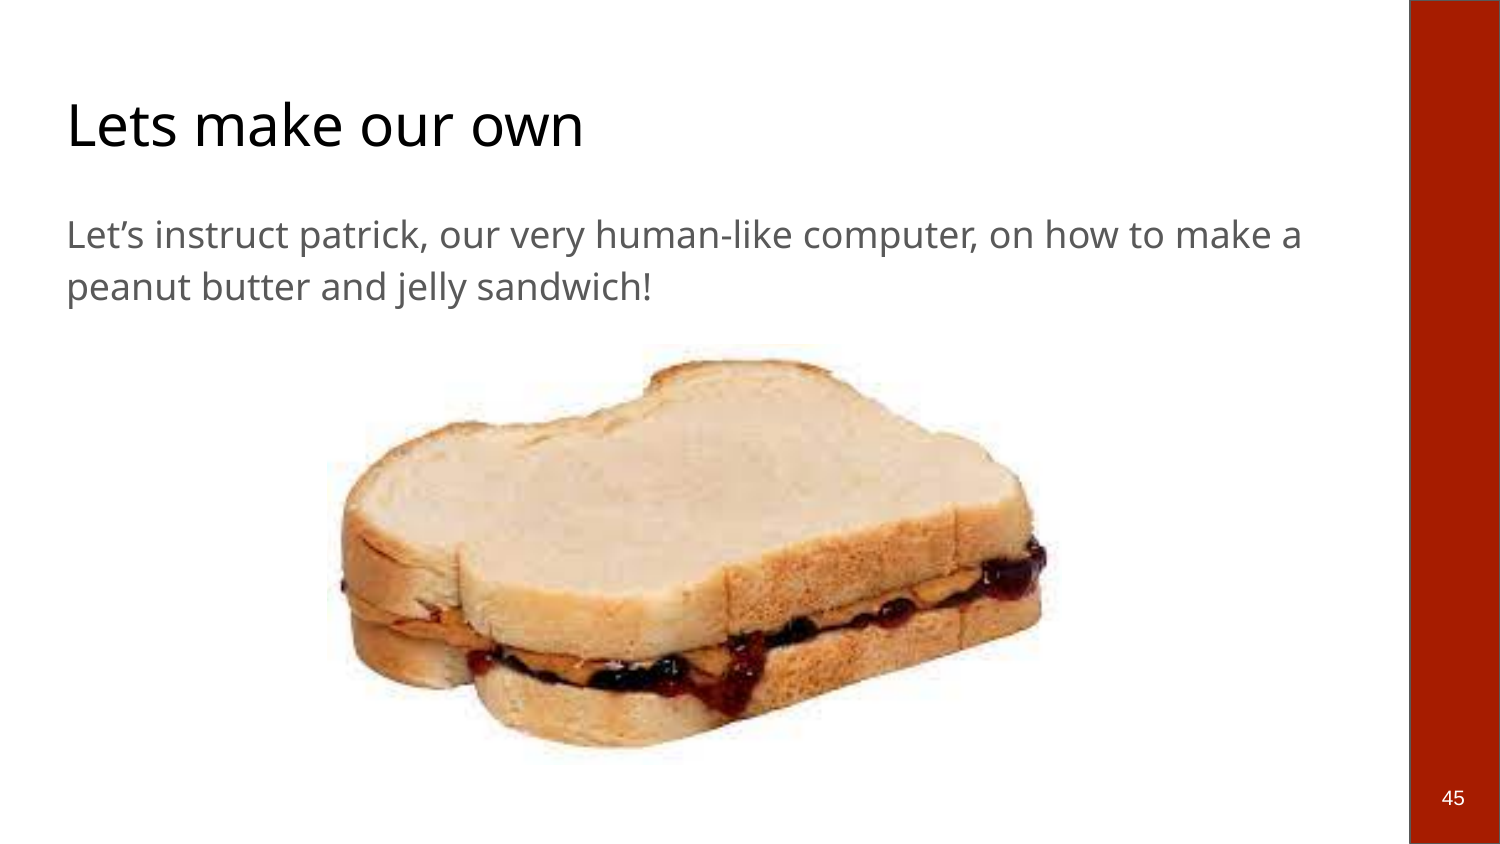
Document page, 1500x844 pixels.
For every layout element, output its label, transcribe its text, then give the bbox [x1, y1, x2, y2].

picture [327, 344, 1063, 766]
slide_number ‹#› [1389, 764, 1480, 830]
list Let’s instruct patrick, our very human-like computer, on how to make a peanut butter and jelly sandwich! [51, 189, 1371, 750]
title Lets make our own [51, 72, 1371, 167]
